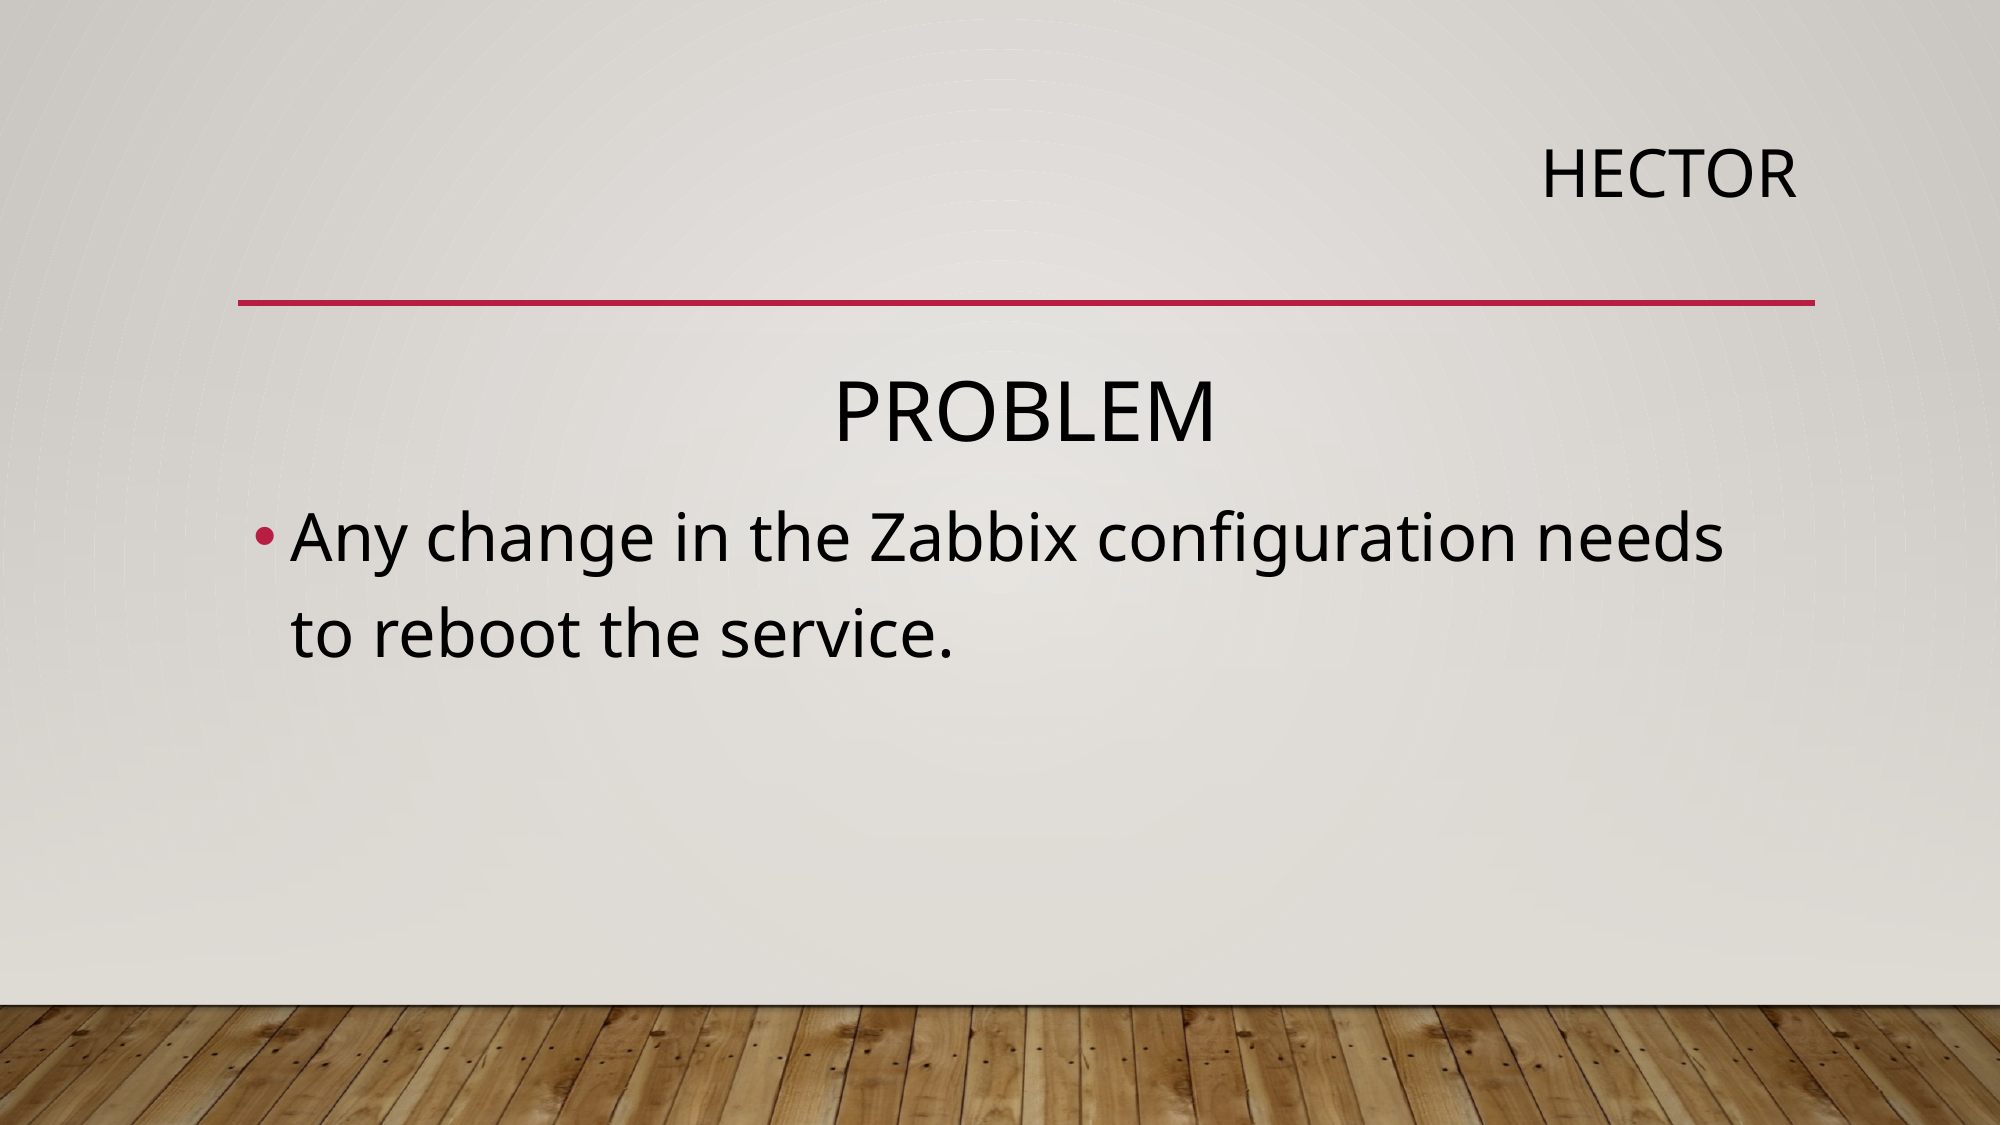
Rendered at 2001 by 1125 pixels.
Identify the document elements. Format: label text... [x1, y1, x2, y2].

list PROBLEM Any change in the Zabbix configuration needs to reboot the service. [238, 330, 1814, 897]
title Hector [238, 131, 1814, 305]
picture [0, 1005, 2000, 1125]
